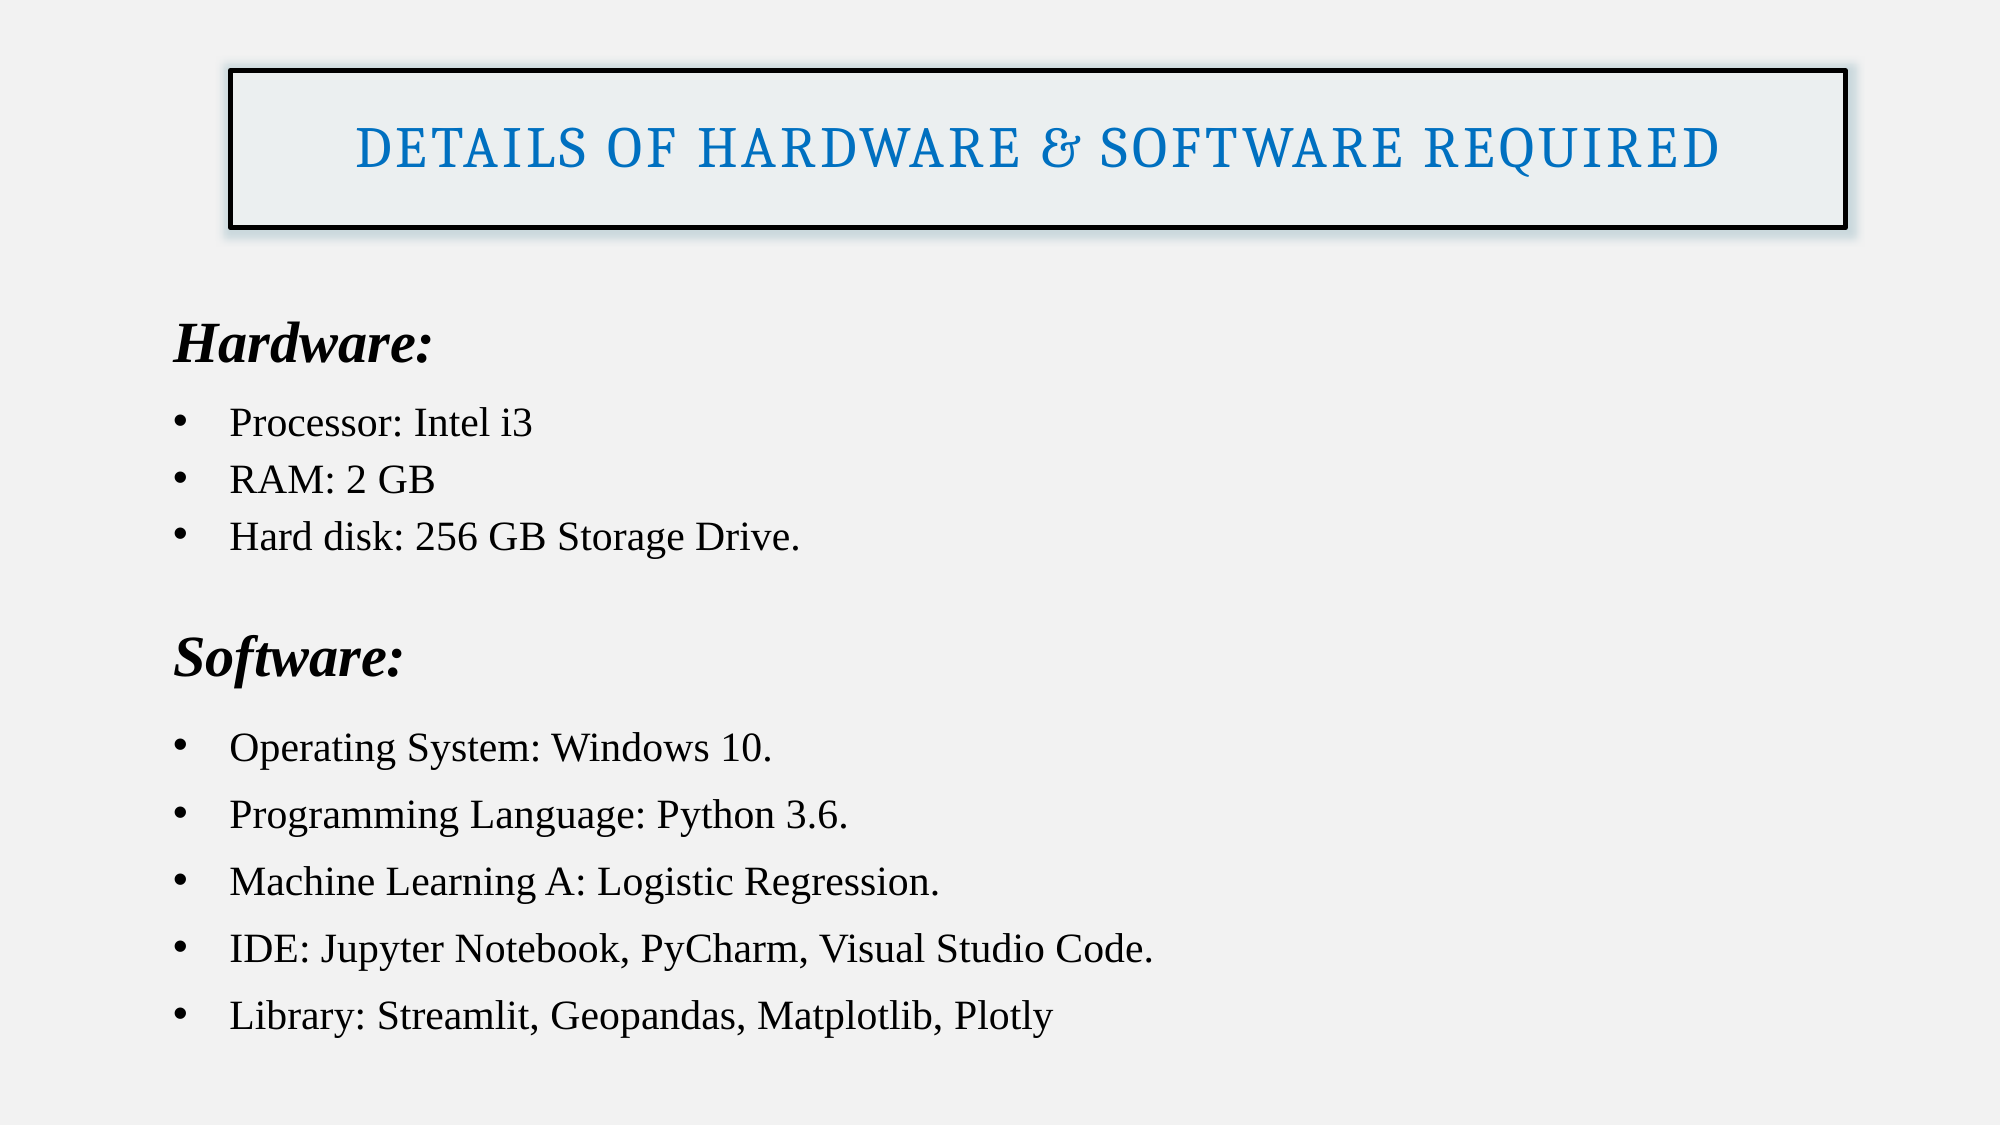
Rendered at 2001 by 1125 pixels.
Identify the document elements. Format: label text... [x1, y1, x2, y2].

text_box Hardware: Processor: Intel i3 RAM: 2 GB Hard disk: 256 GB Storage Drive. Software: Operating System: Windows 10. Programming Language: Python 3.6. Machine Learning A: Logistic Regression. IDE: Jupyter Notebook, PyCharm, Visual Studio Code. Library: Streamlit, Geopandas, Matplotlib, Plotly [158, 296, 1662, 1046]
text_box Details of Hardware & Software required [230, 70, 1846, 228]
